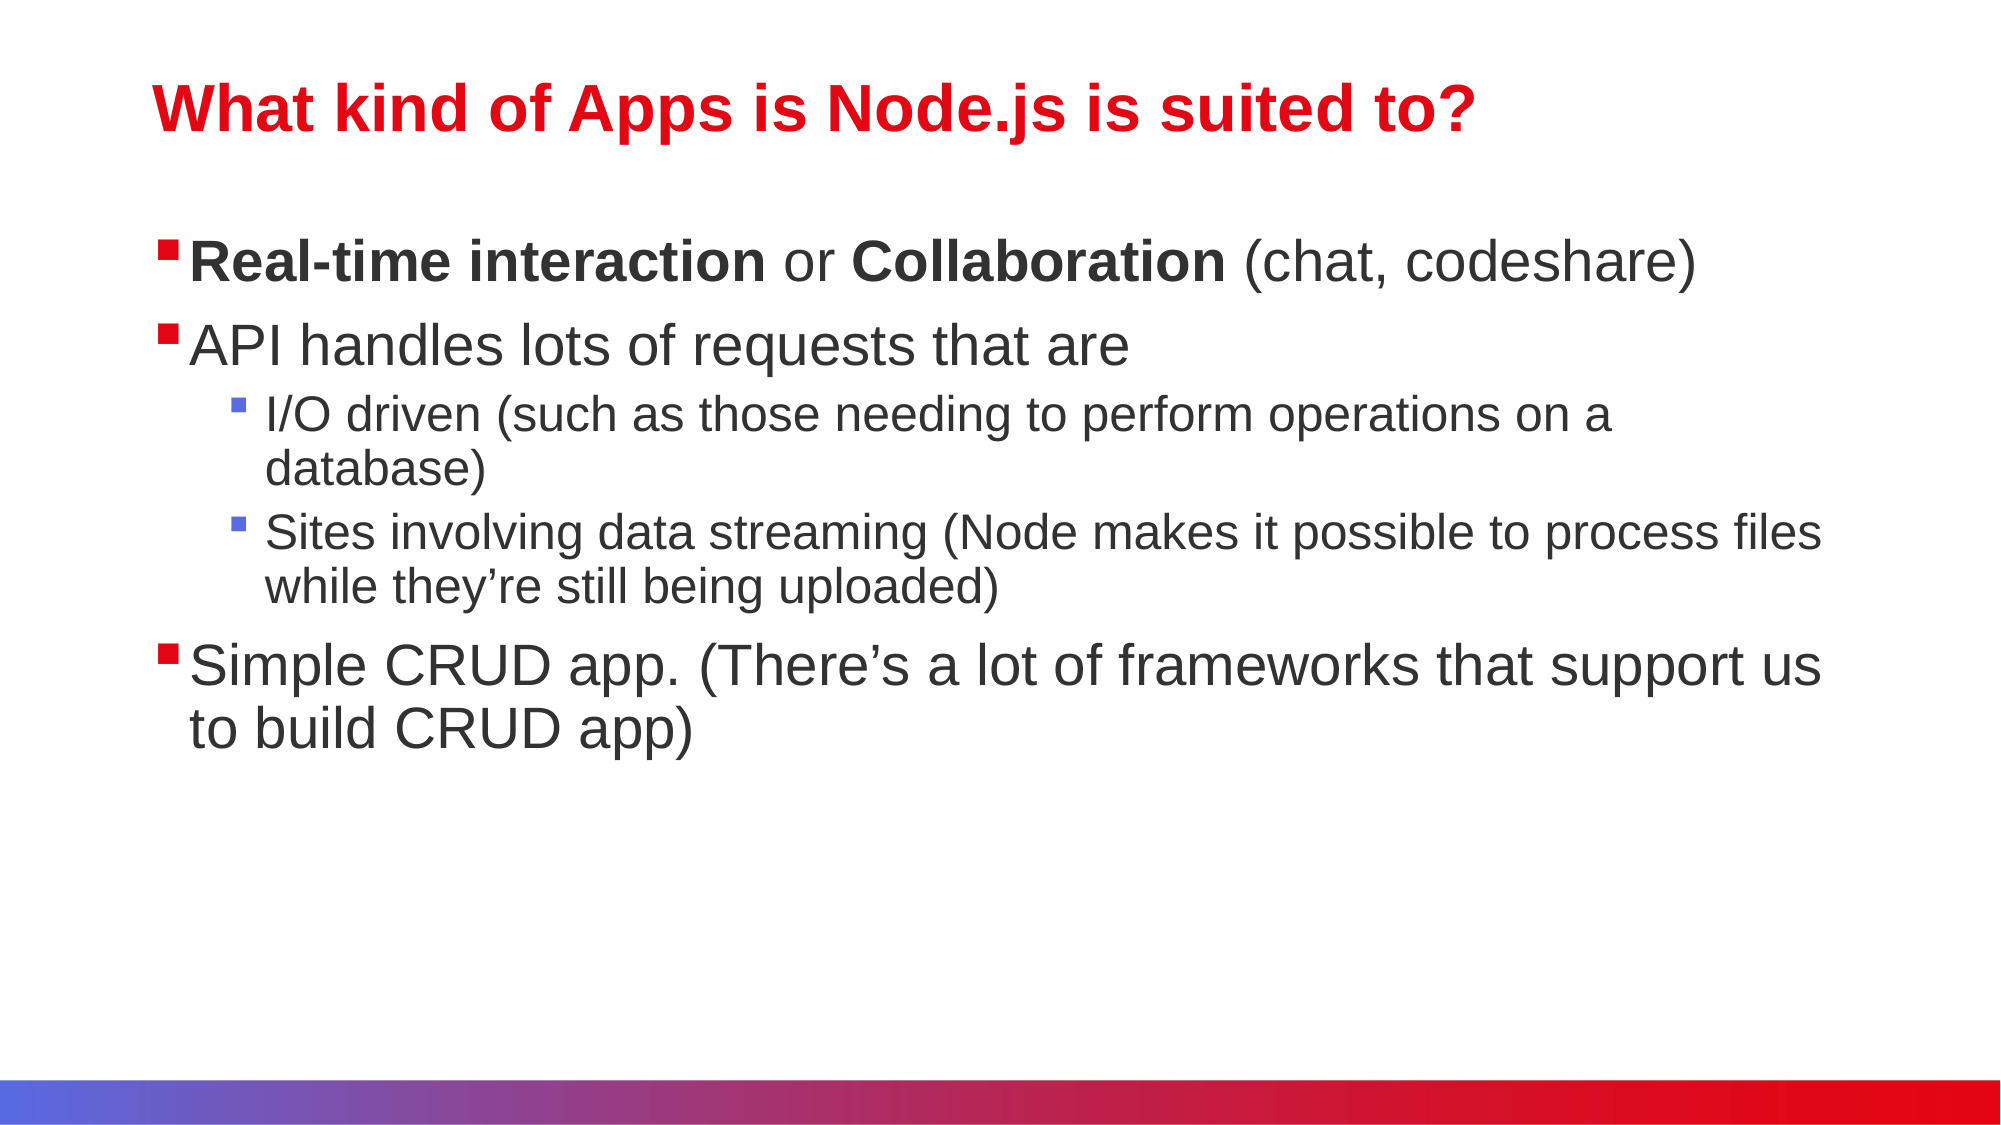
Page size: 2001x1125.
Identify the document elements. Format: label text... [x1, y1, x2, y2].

list Real-time interaction or Collaboration (chat, codeshare) API handles lots of requests that are I/O driven (such as those needing to perform operations on a database) Sites involving data streaming (Node makes it possible to process files while they’re still being uploaded) Simple CRUD app. (There’s a lot of frameworks that support us to build CRUD app) [137, 223, 1863, 992]
picture [0, 0, 2001, 1125]
title What kind of Apps is Node.js is suited to? [137, 66, 1863, 155]
